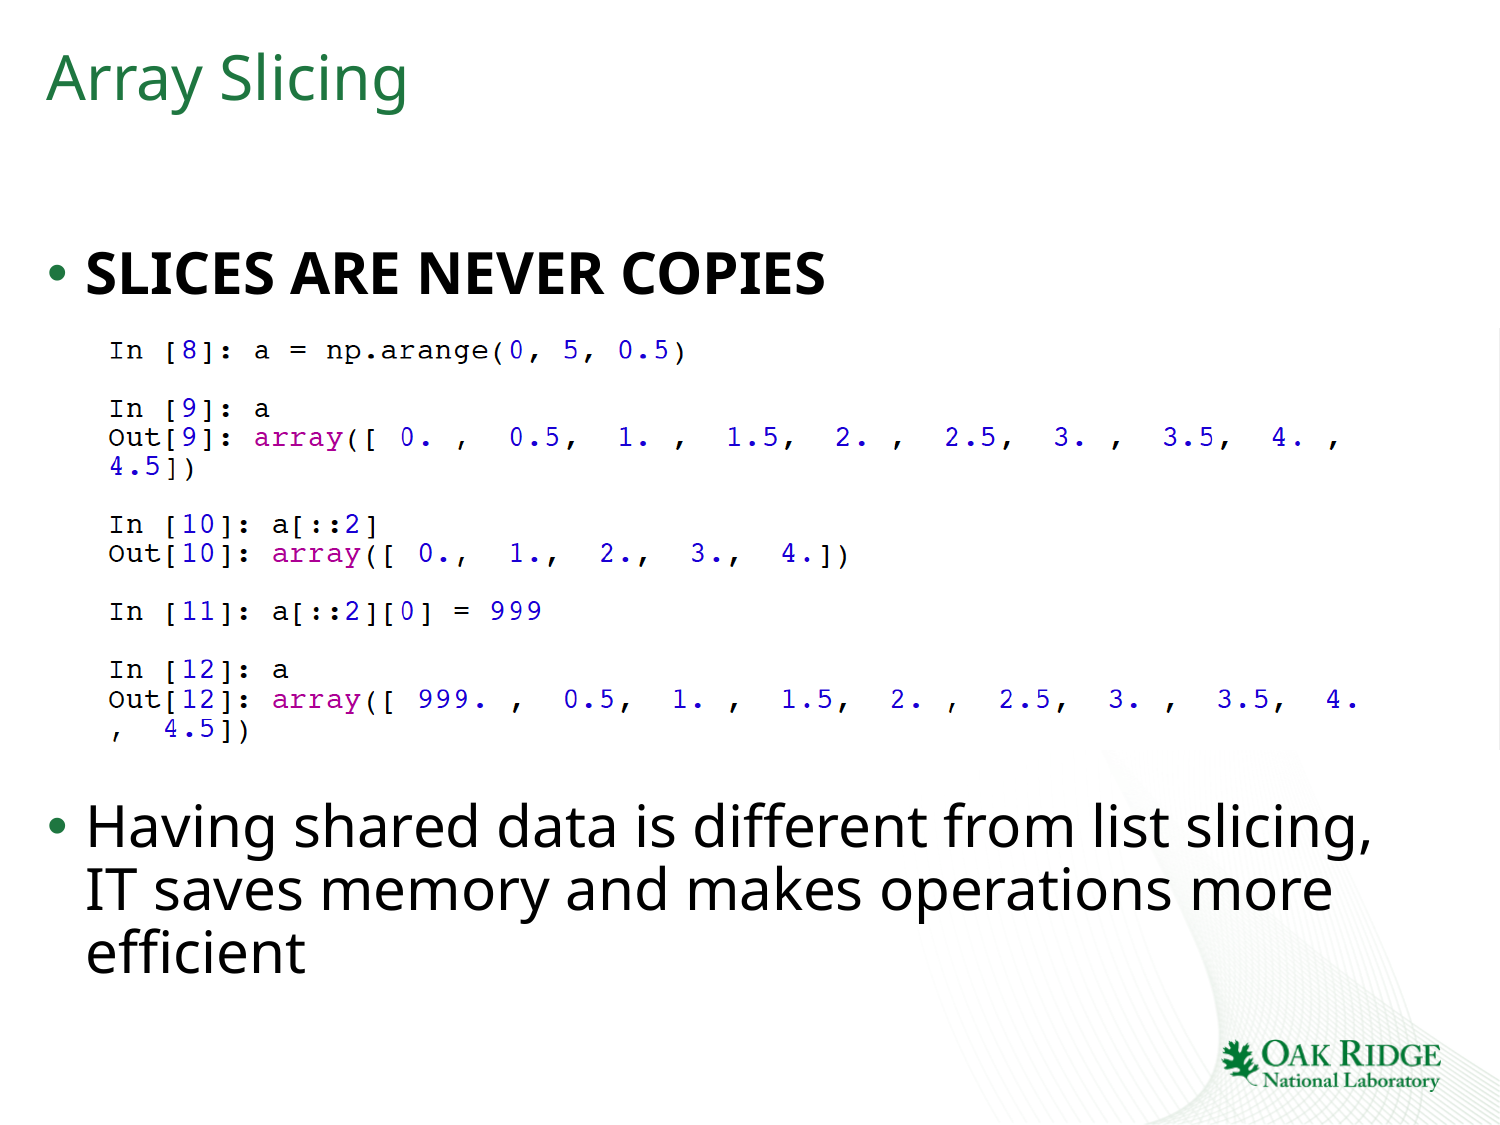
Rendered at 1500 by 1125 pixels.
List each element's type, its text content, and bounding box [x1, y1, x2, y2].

picture [0, 297, 1500, 1125]
title Array Slicing [31, 41, 1449, 125]
list SLICES ARE NEVER COPIES Having shared data is different from list slicing, IT saves memory and makes operations more efficient [33, 236, 1451, 326]
list SLICES ARE NEVER COPIES Having shared data is different from list slicing, IT saves memory and makes operations more efficient [33, 758, 1451, 925]
